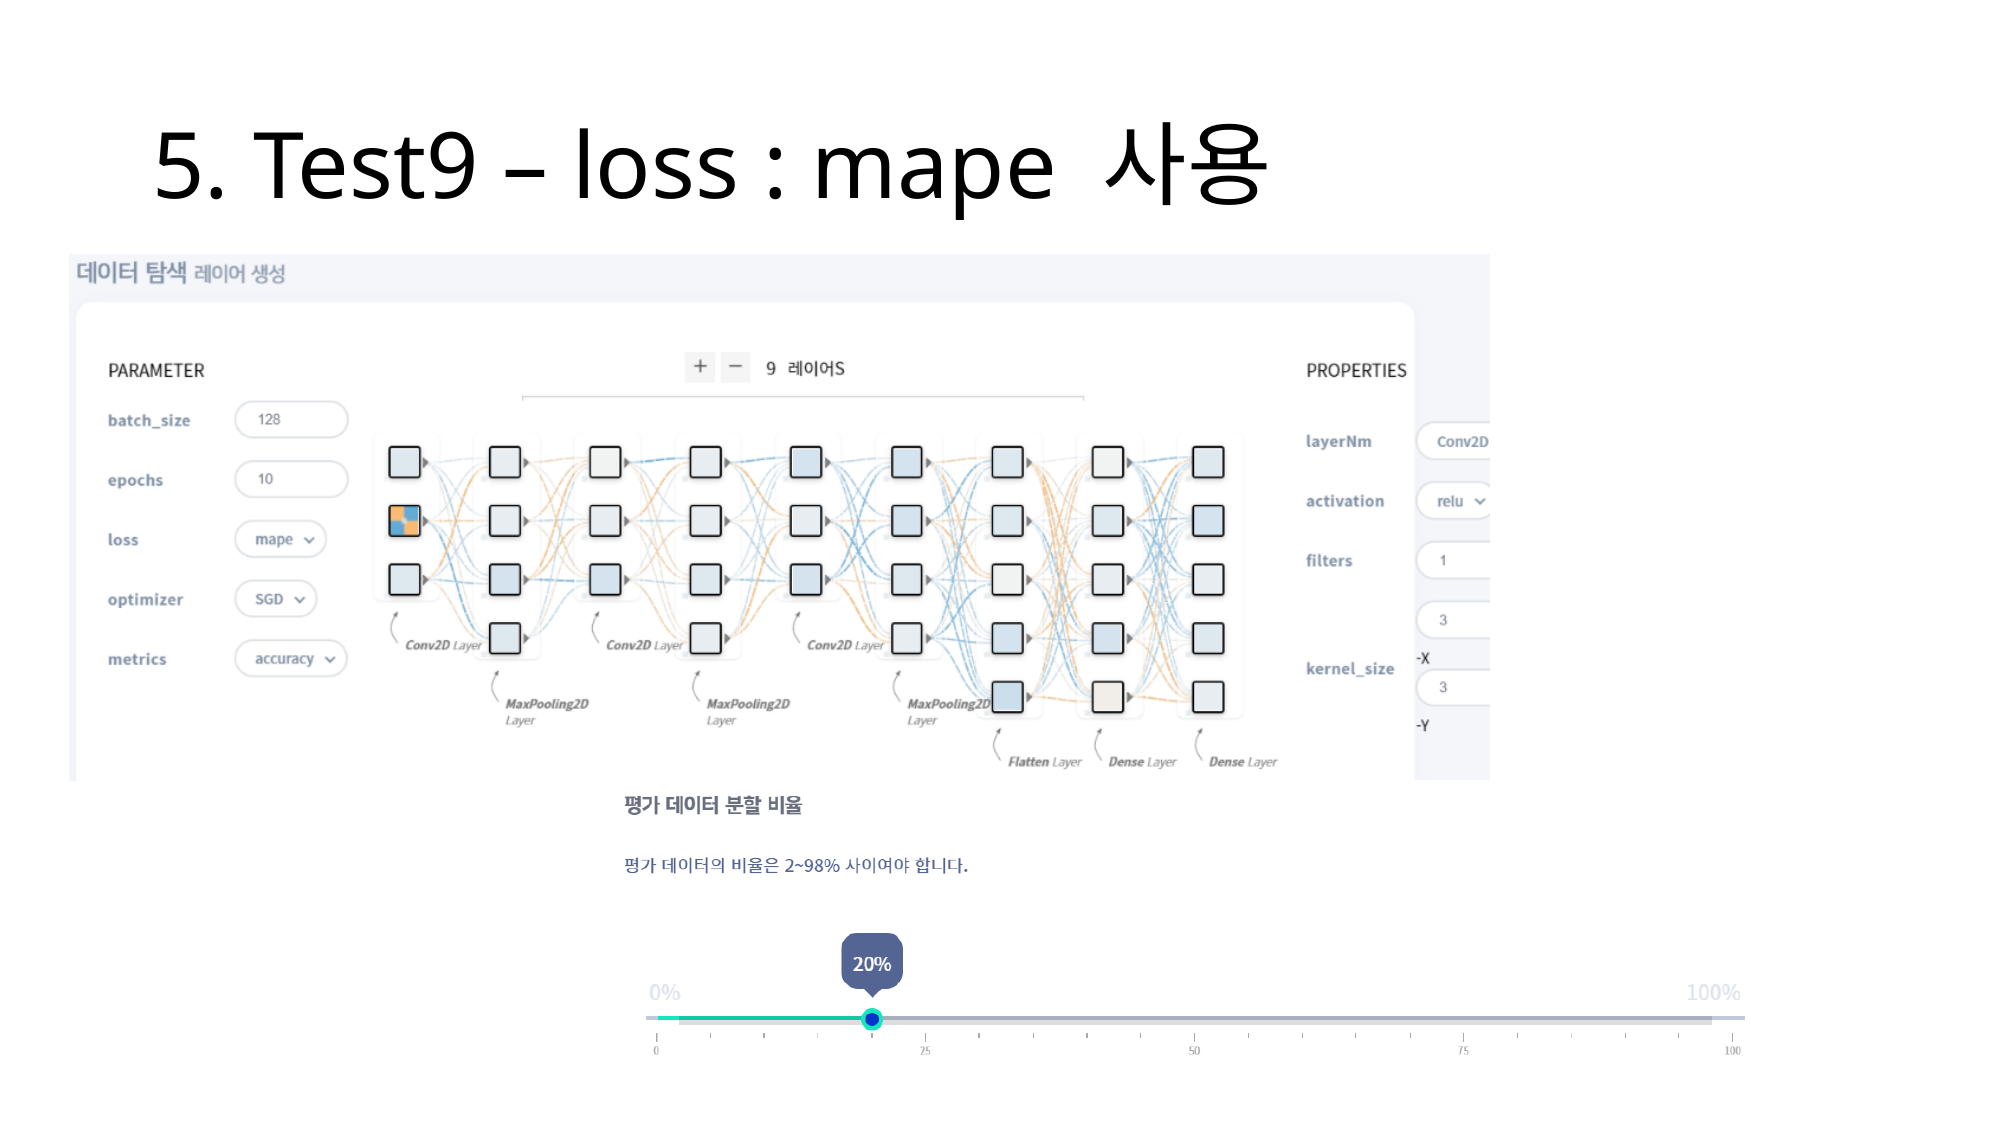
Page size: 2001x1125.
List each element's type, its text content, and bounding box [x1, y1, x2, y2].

picture [69, 254, 1756, 1071]
title 5. Test9 – loss : mape 사용 [137, 59, 1863, 278]
